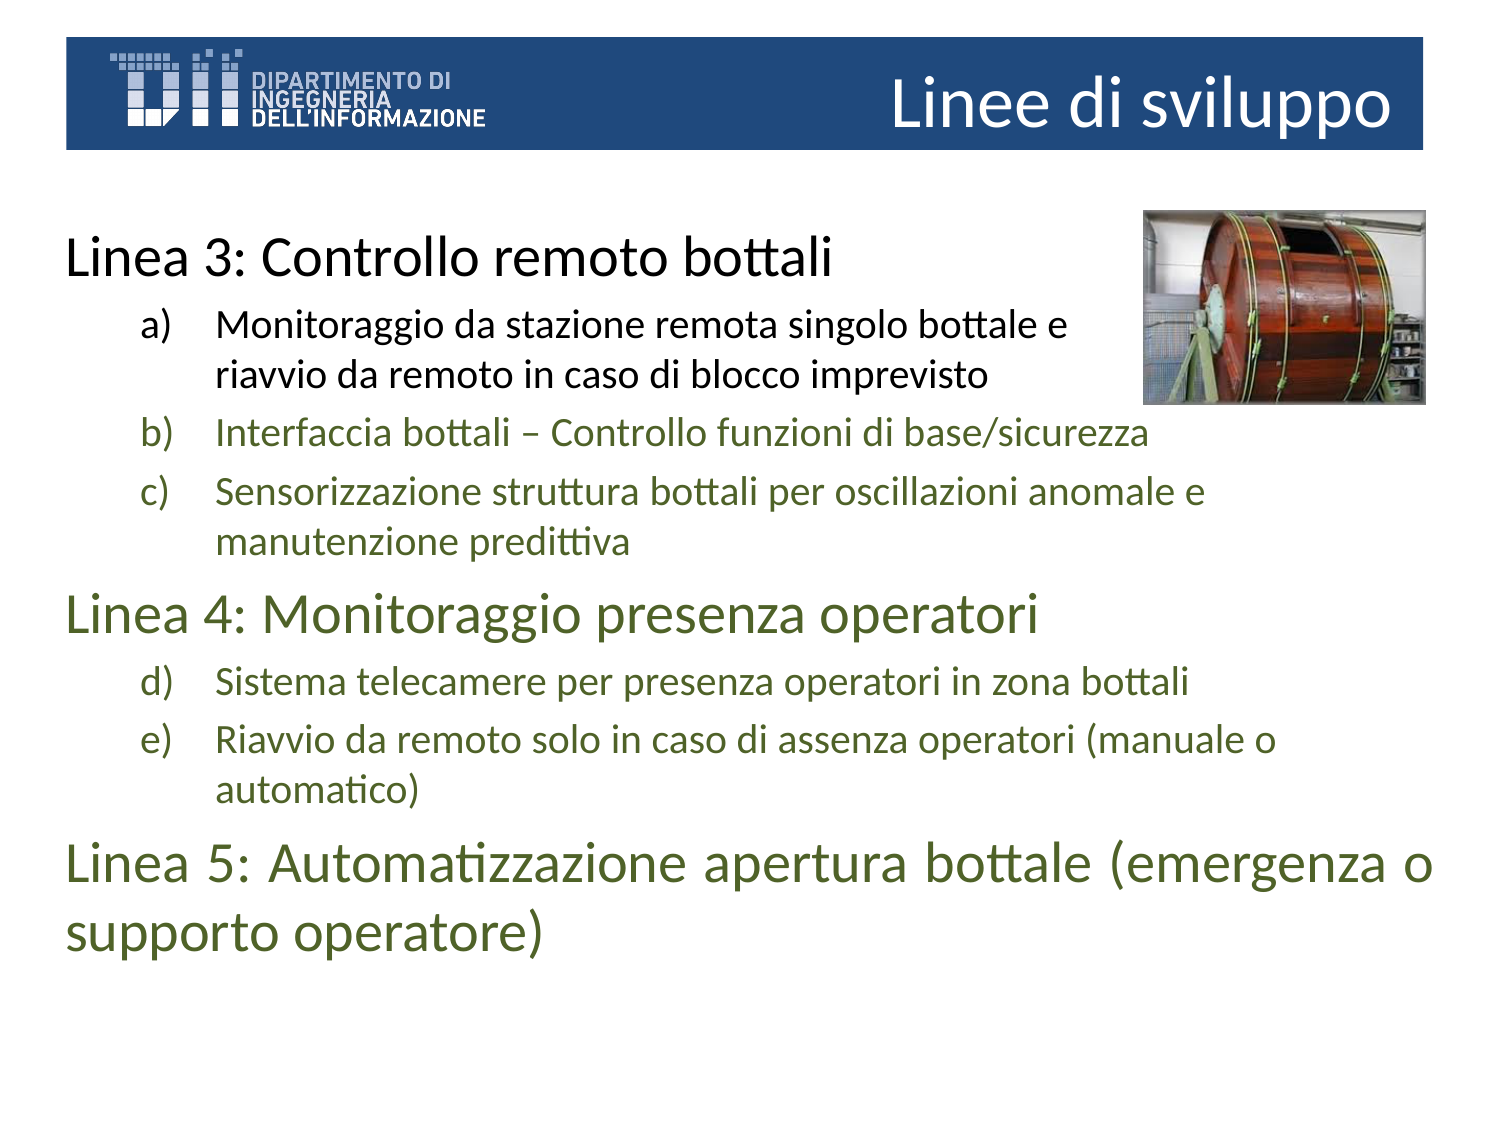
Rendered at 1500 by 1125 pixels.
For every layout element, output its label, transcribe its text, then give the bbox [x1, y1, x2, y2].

title Linee di sviluppo [75, 45, 1425, 150]
picture [1143, 210, 1426, 405]
text_box Linea 3: Controllo remoto bottali Monitoraggio da stazione remota singolo bottale e riavvio da remoto in caso di blocco imprevisto Interfaccia bottali – Controllo funzioni di base/sicurezza Sensorizzazione struttura bottali per oscillazioni anomale e manutenzione predittiva Linea 4: Monitoraggio presenza operatori Sistema telecamere per presenza operatori in zona bottali Riavvio da remoto solo in caso di assenza operatori (manuale o automatico) Linea 5: Automatizzazione apertura bottale (emergenza o supporto operatore) [50, 211, 1450, 930]
